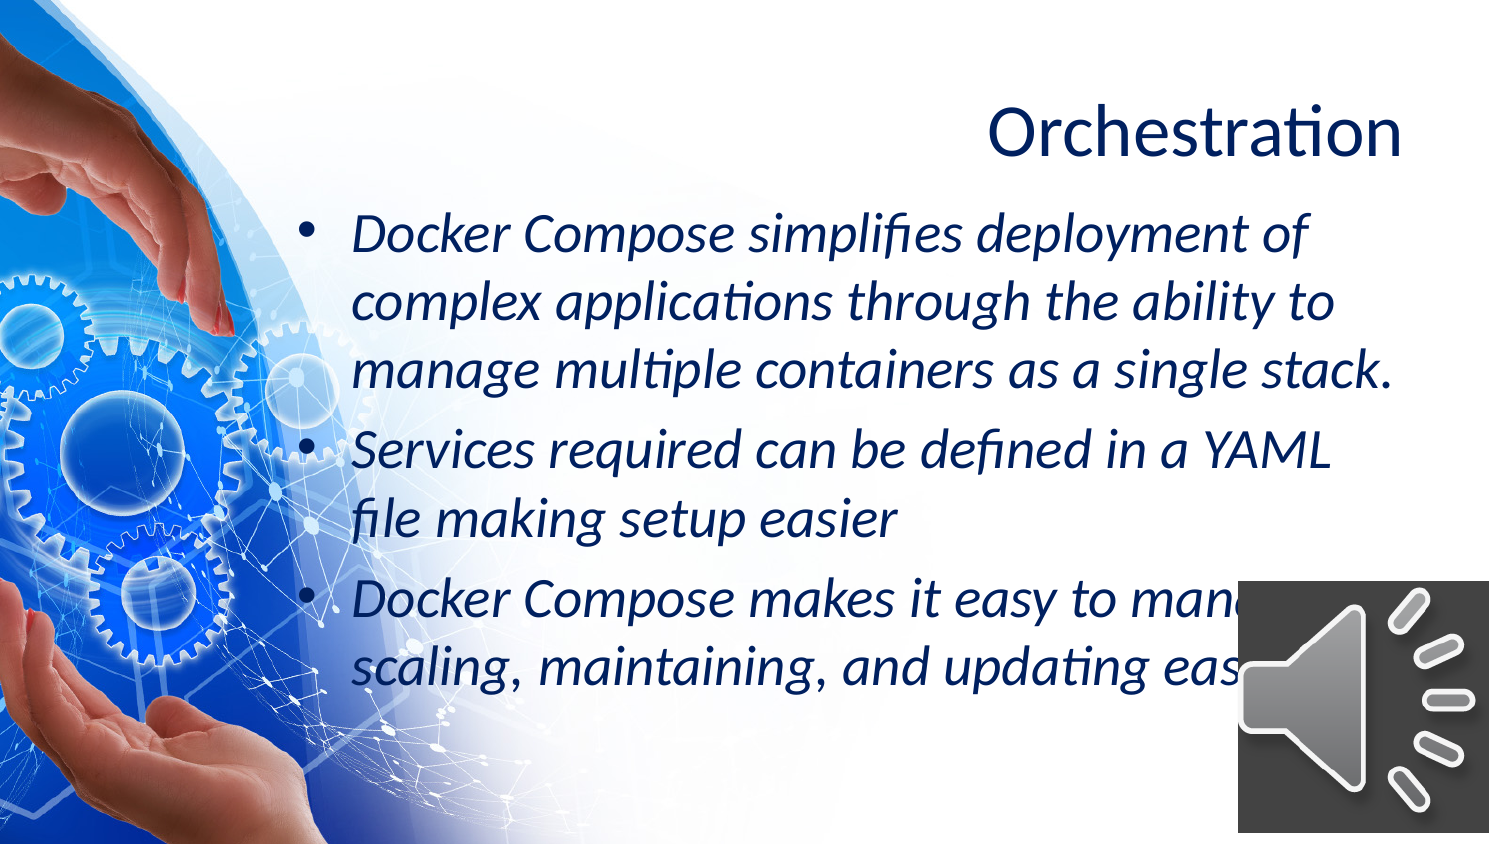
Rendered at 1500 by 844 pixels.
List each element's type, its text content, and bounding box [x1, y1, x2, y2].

title Orchestration [281, 66, 1420, 186]
list Docker Compose simplifies deployment of complex applications through the ability to manage multiple containers as a single stack. Services required can be defined in a YAML file making setup easier Docker Compose makes it easy to manage scaling, maintaining, and updating easier [281, 187, 1424, 770]
picture [0, 0, 1500, 844]
